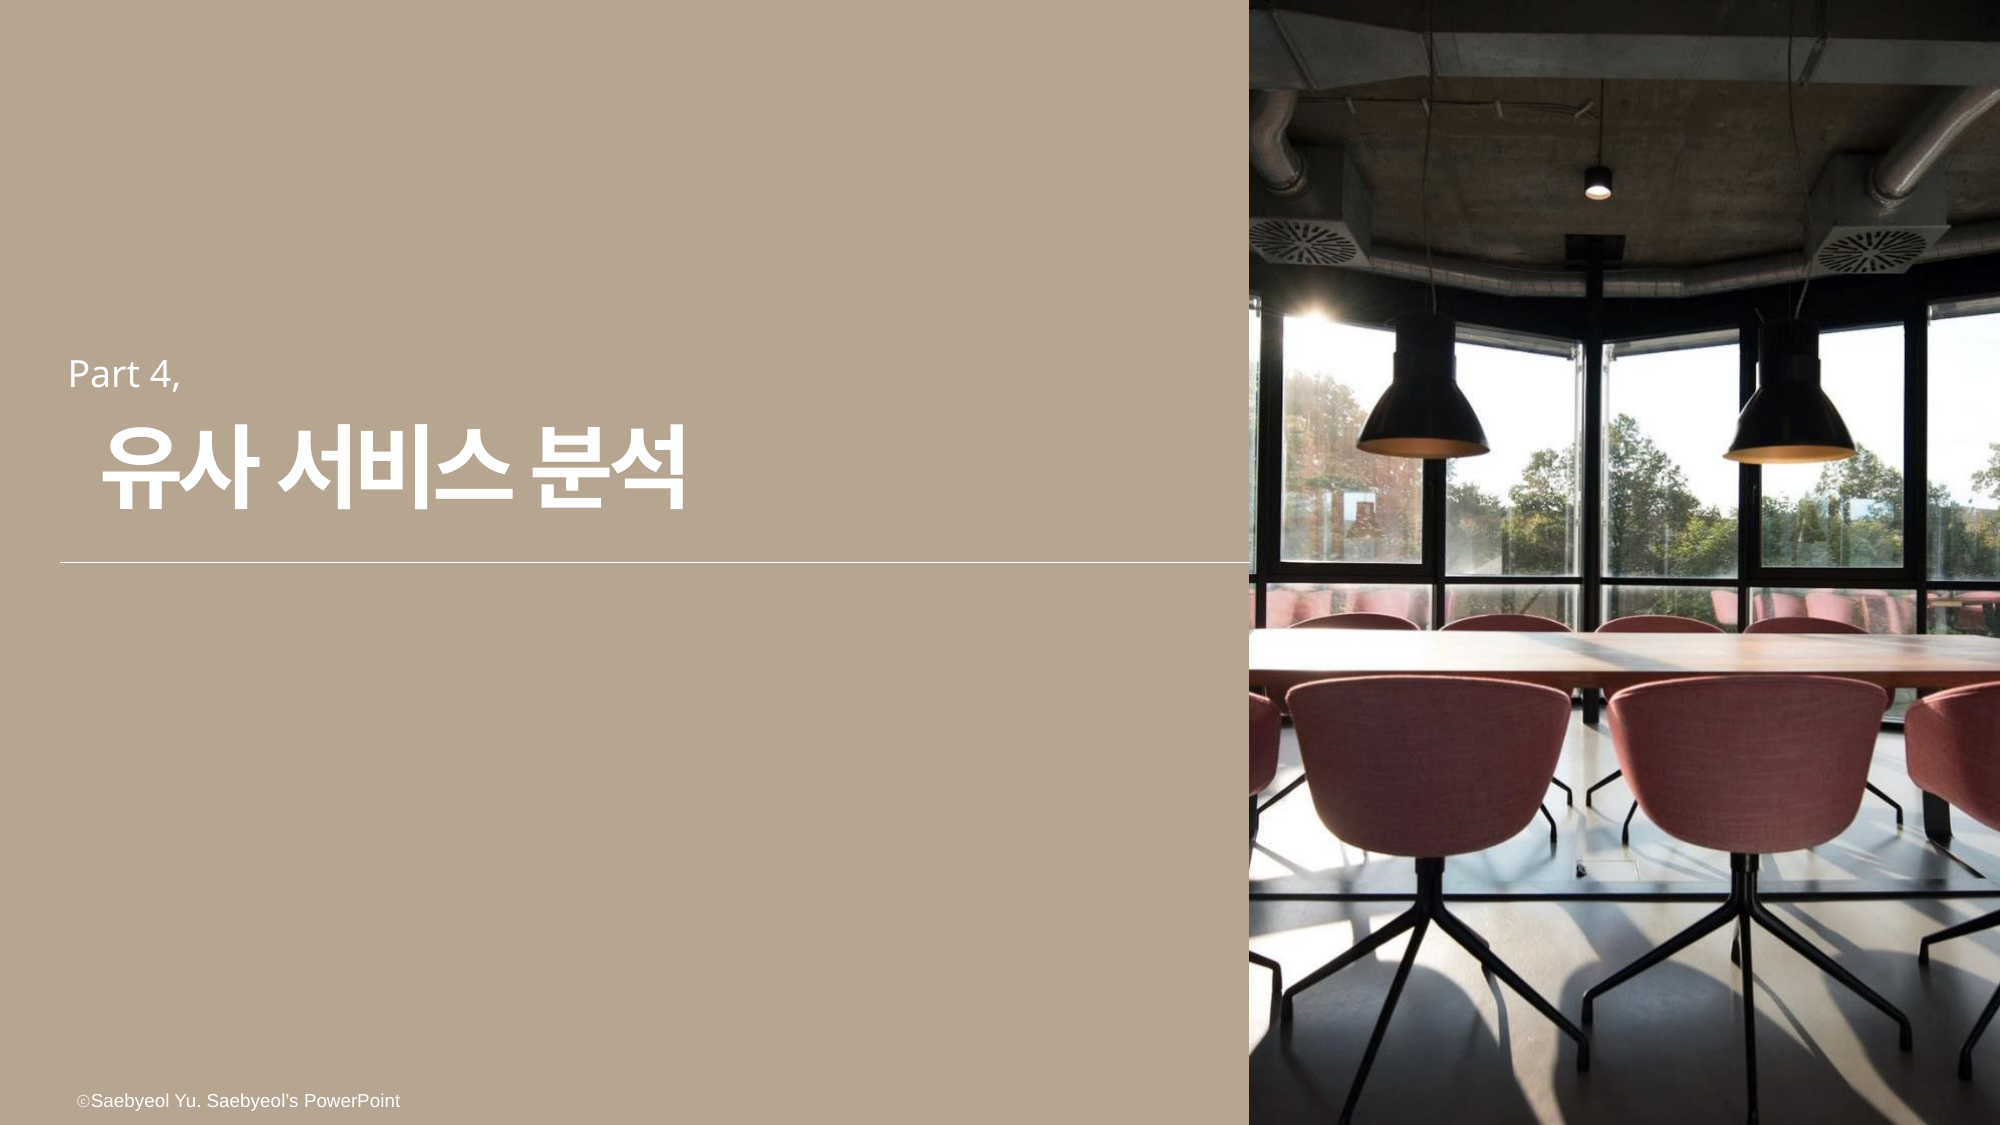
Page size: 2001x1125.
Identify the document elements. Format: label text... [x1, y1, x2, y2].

text_box ⓒSaebyeol Yu. Saebyeol’s PowerPoint [61, 1080, 415, 1119]
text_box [59, 402, 1250, 563]
picture [1249, 0, 2000, 1125]
text_box Part 4, [52, 342, 206, 402]
